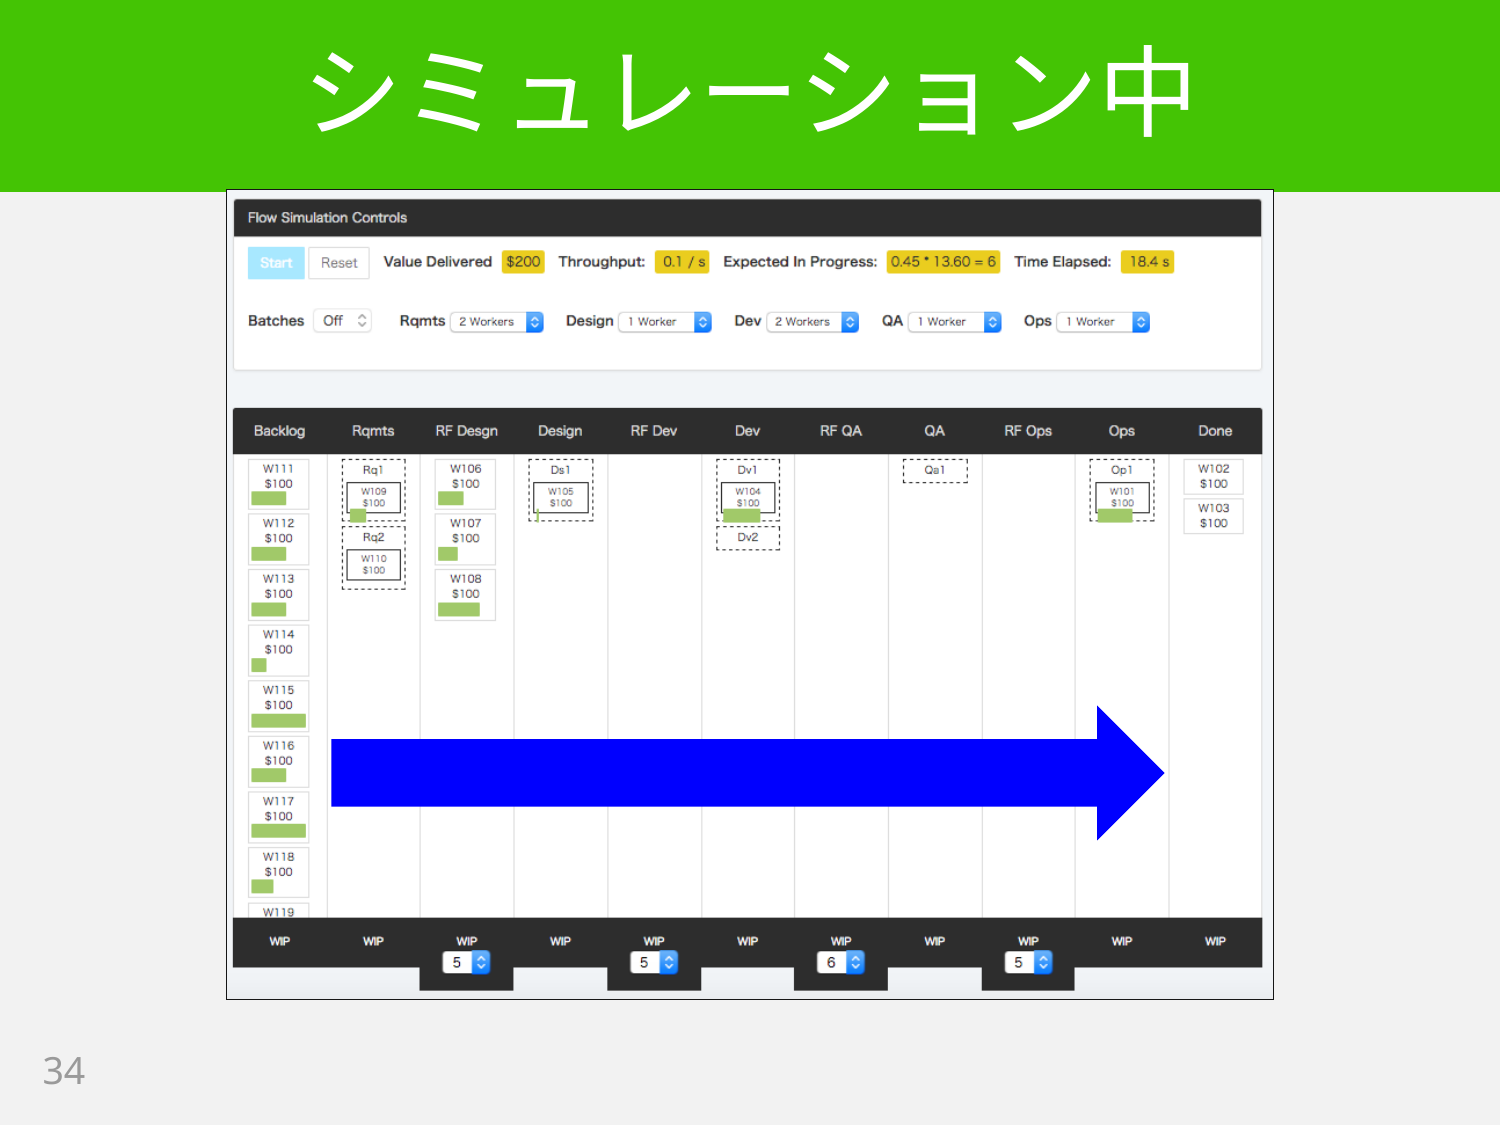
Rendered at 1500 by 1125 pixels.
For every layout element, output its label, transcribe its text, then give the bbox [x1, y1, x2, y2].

picture [226, 189, 1274, 1001]
title シミュレーション中 [0, 53, 1500, 140]
slide_number 34 [27, 1042, 146, 1102]
